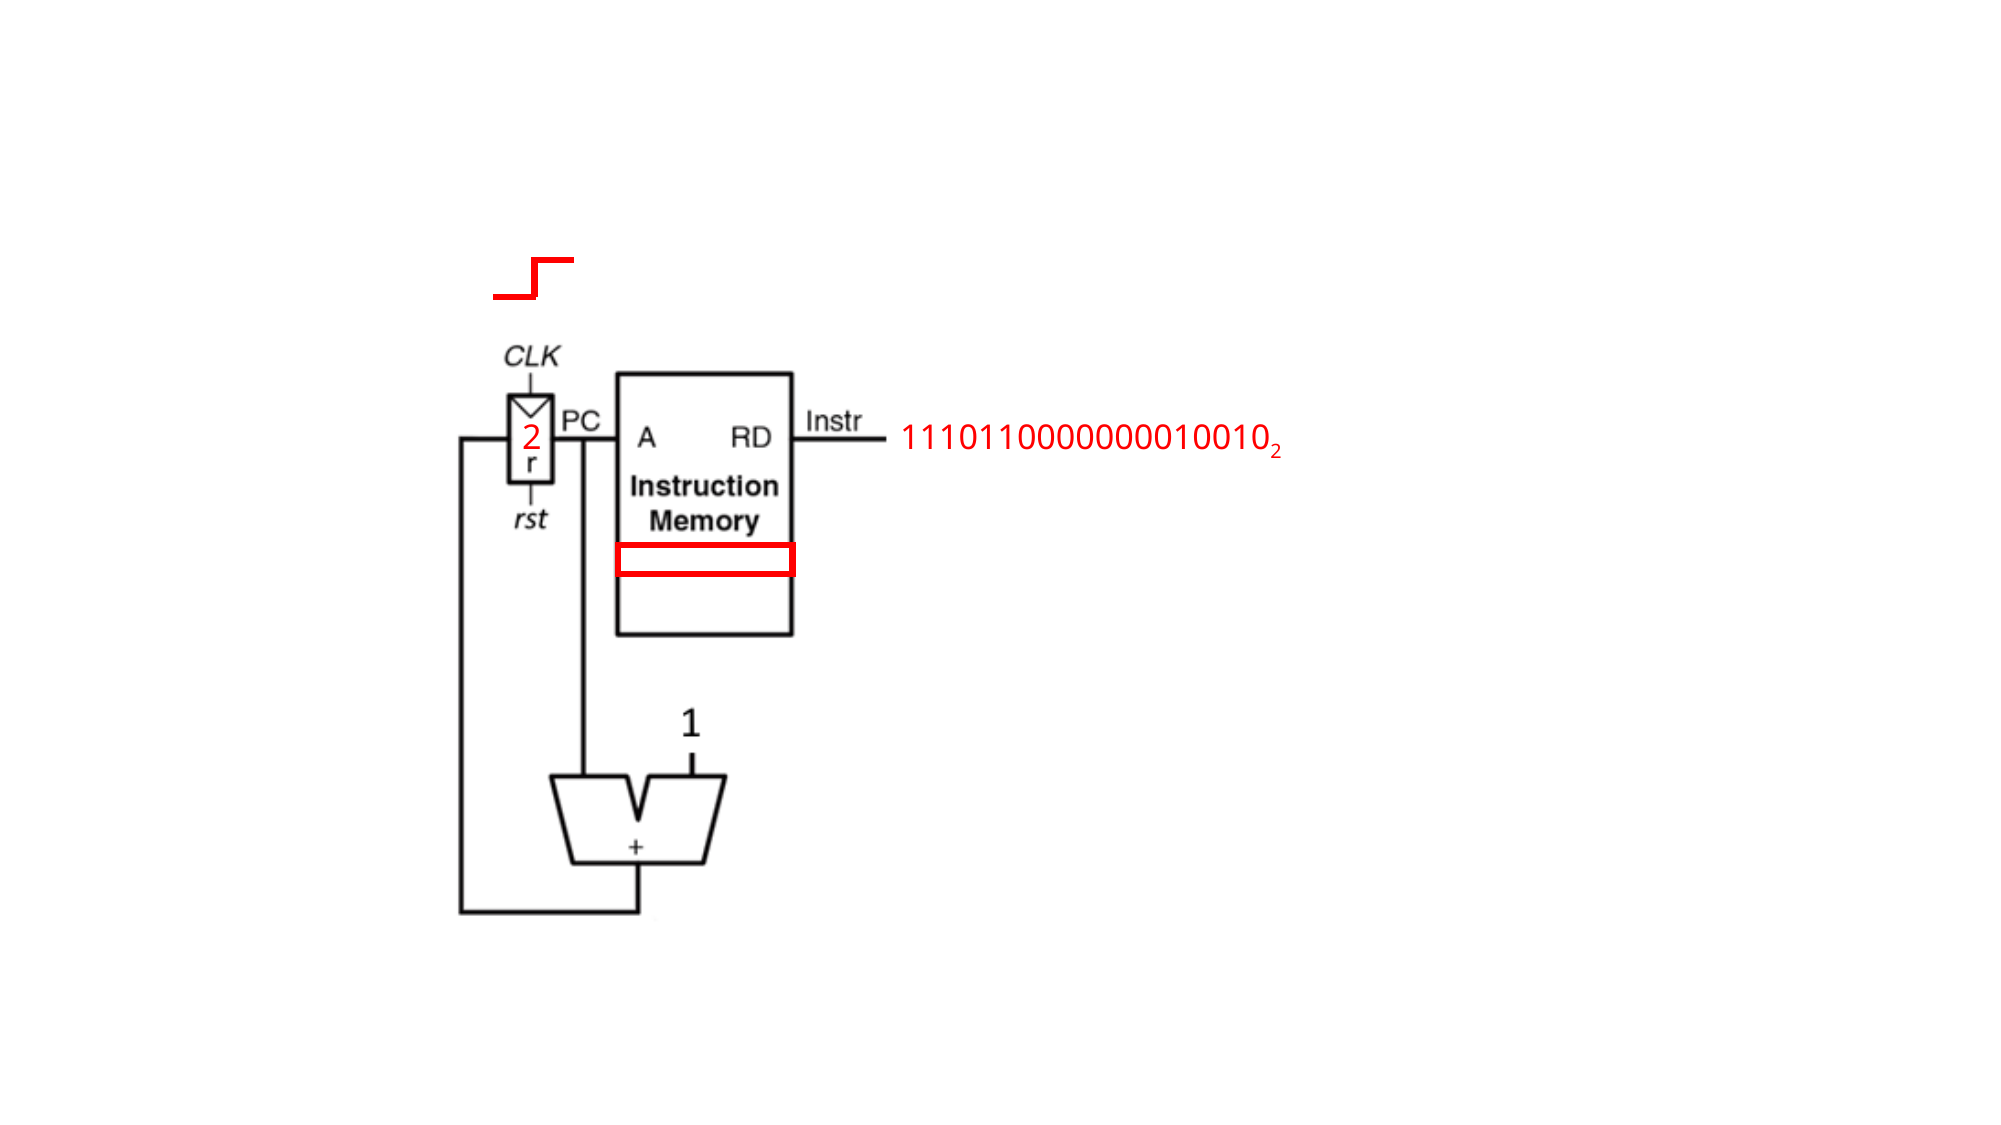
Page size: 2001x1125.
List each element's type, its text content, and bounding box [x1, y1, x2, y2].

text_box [493, 259, 575, 298]
picture [435, 331, 905, 936]
text_box 11101100000000100102 [905, 408, 1297, 470]
